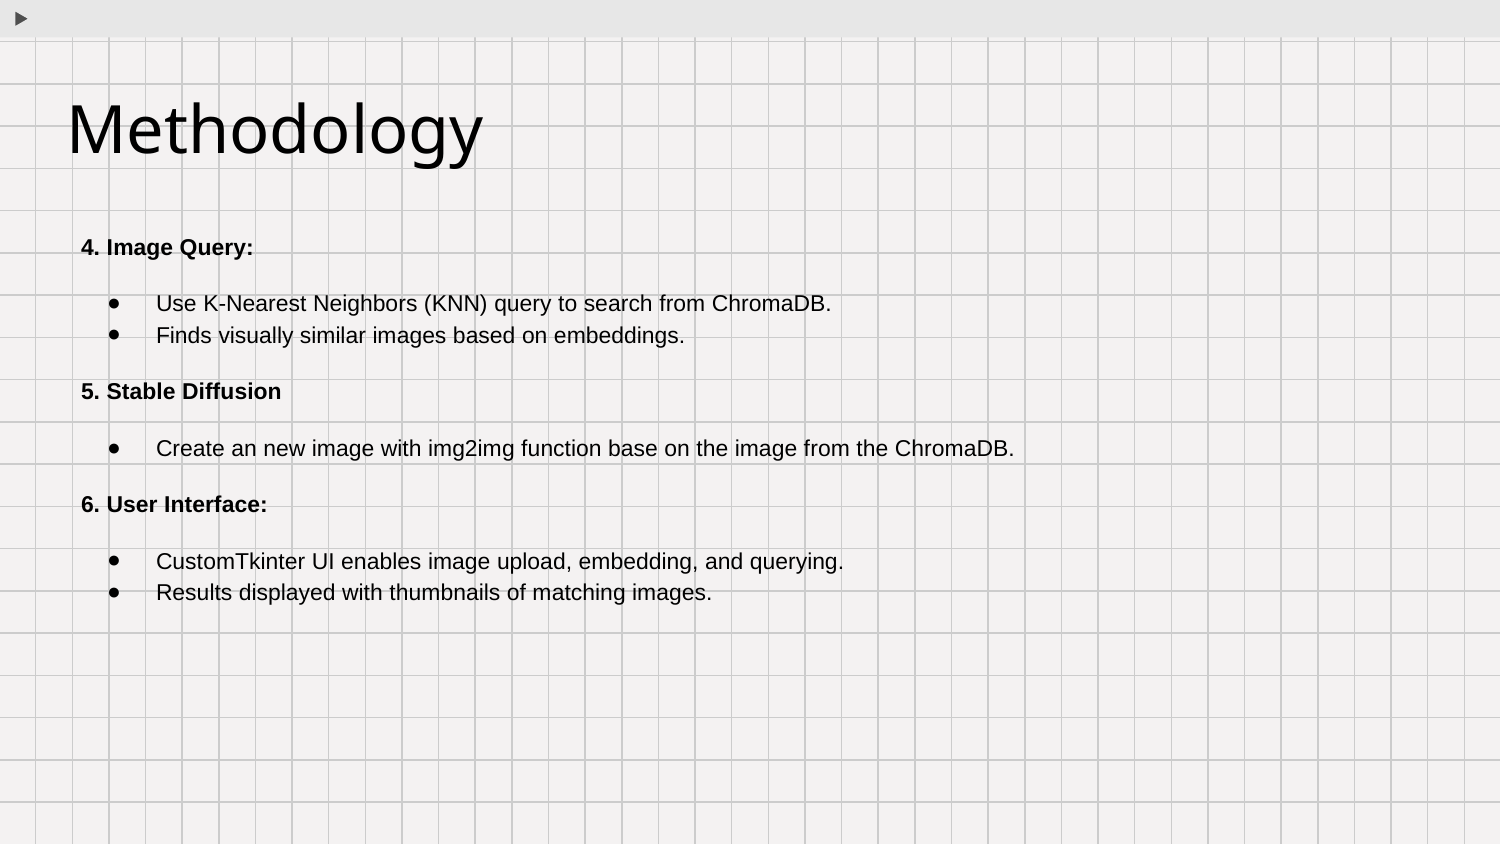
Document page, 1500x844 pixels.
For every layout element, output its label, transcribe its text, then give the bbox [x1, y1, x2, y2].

text_box 4. Image Query: Use K-Nearest Neighbors (KNN) query to search from ChromaDB. Finds visually similar images based on embeddings. 5. Stable Diffusion Create an new image with img2img function base on the image from the ChromaDB. 6. User Interface: CustomTkinter UI enables image upload, embedding, and querying. Results displayed with thumbnails of matching images. [66, 213, 1370, 777]
title Methodology [51, 80, 1441, 252]
